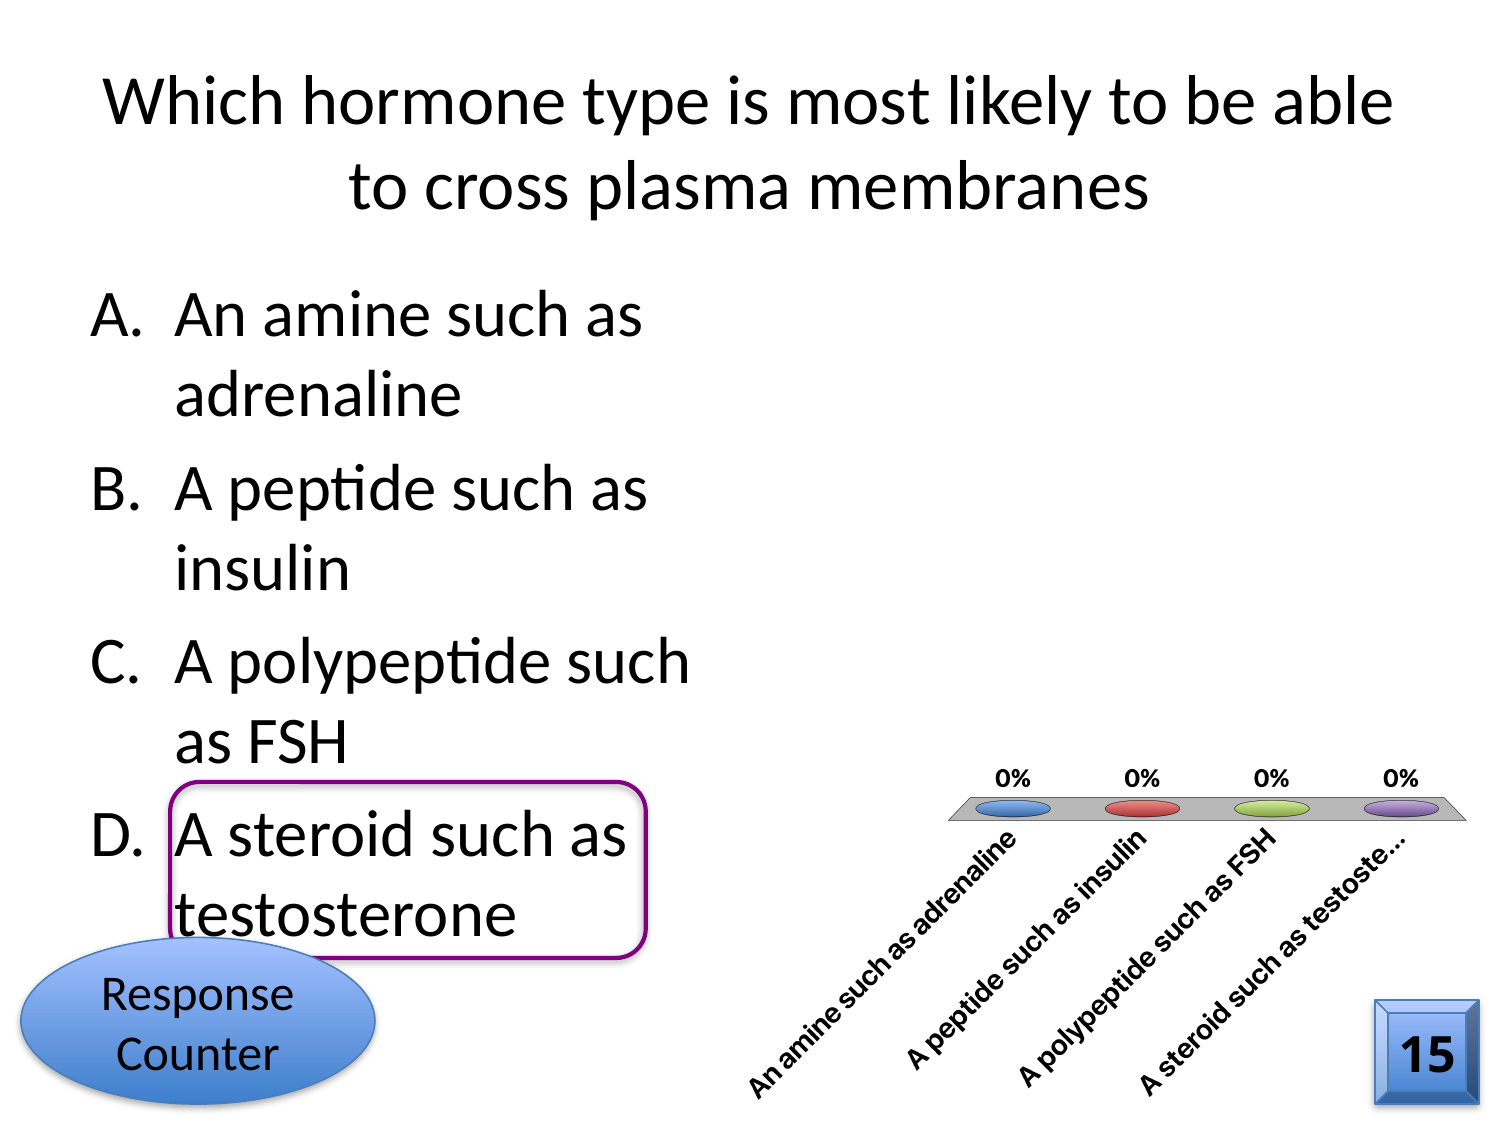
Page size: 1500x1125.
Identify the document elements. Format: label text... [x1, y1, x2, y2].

text_box [169, 781, 647, 959]
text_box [1374, 999, 1480, 1105]
text_box Response Counter [20, 936, 376, 1105]
title Which hormone type is most likely to be able to cross plasma membranes [75, 45, 1425, 233]
list An amine such as adrenaline A peptide such as insulin A polypeptide such as FSH A steroid such as testosterone [75, 262, 737, 1005]
picture [739, 262, 1490, 1107]
